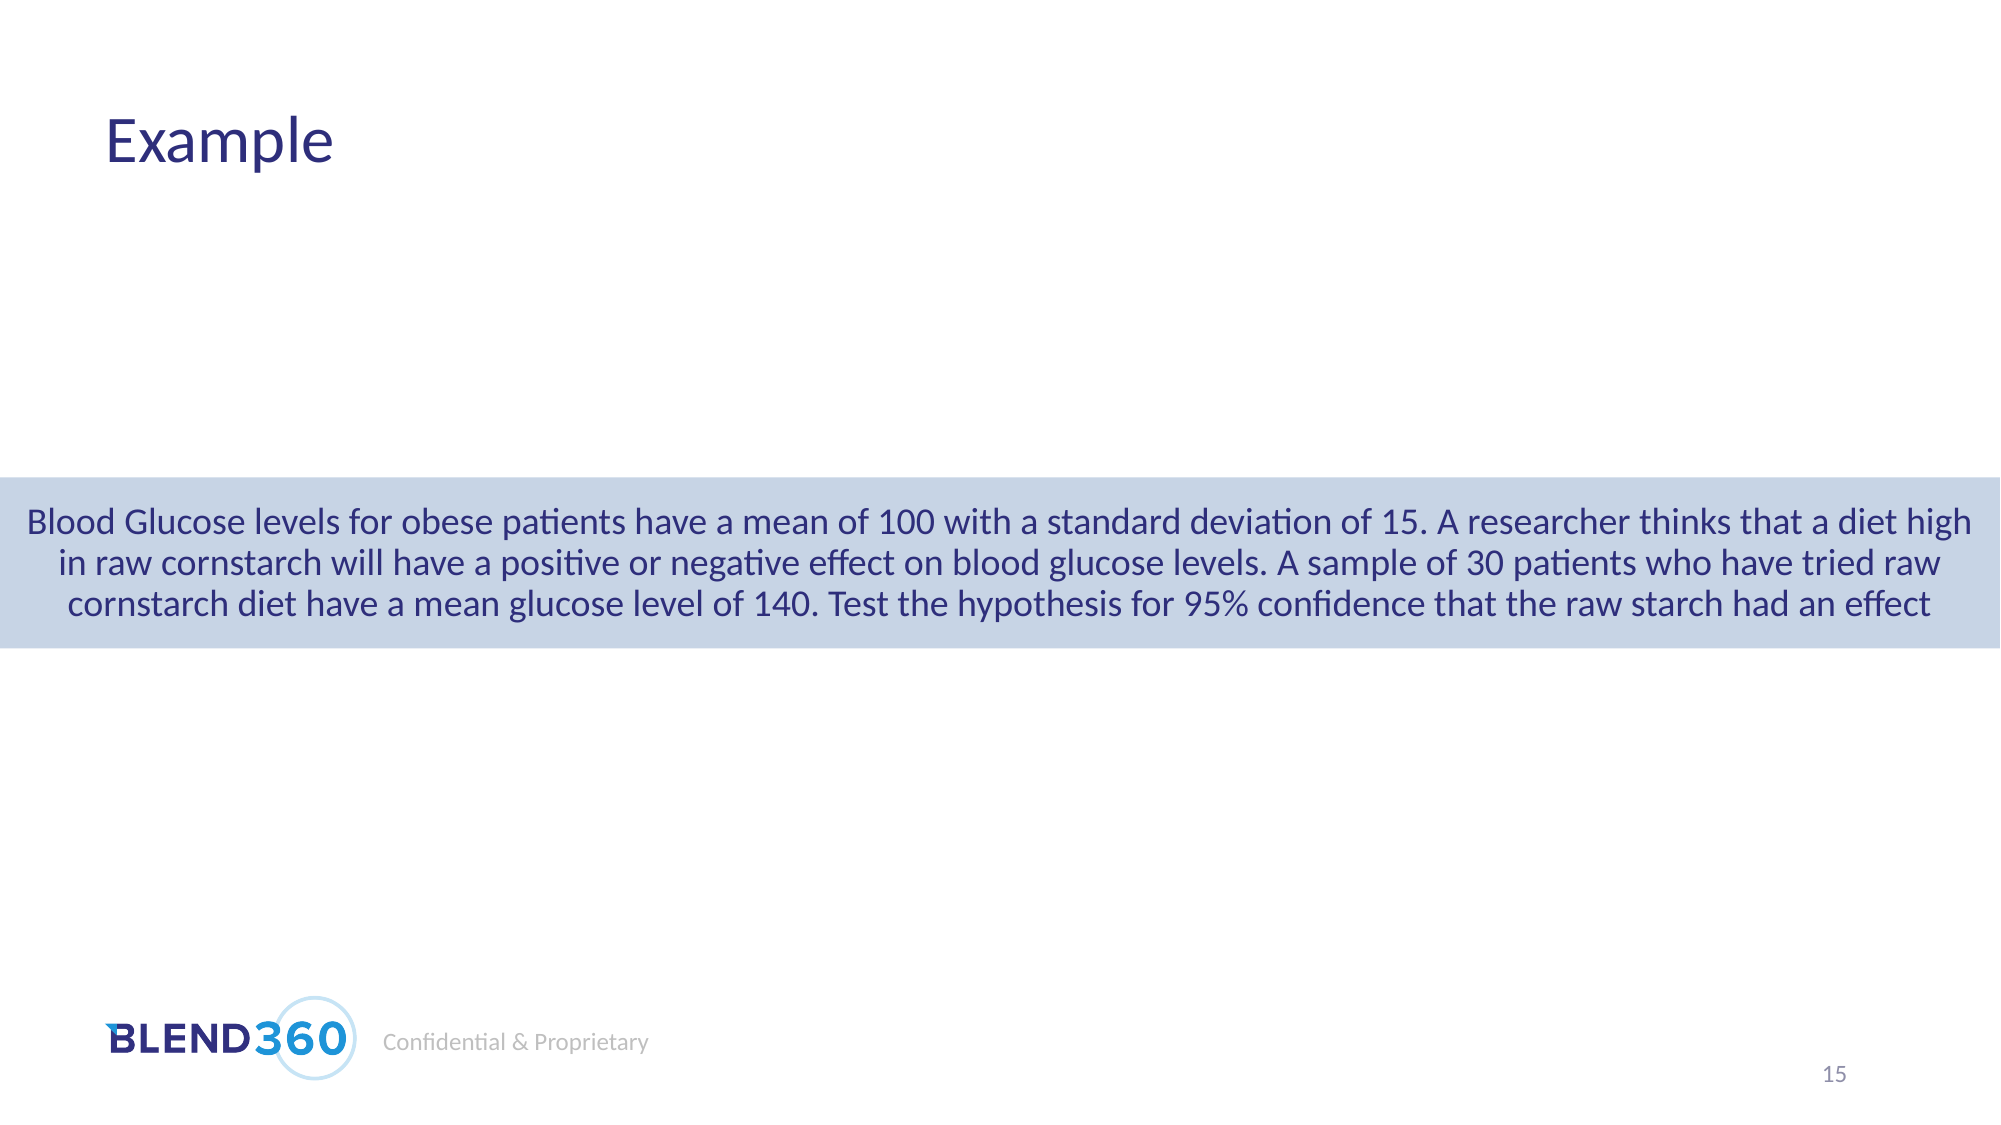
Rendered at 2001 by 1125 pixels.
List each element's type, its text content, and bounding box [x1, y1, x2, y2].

picture [99, 988, 363, 1088]
title Example [105, 104, 1908, 214]
text_box Blood Glucose levels for obese patients have a mean of 100 with a standard deviation of 15. A researcher thinks that a diet high in raw cornstarch will have a positive or negative effect on blood glucose levels. A sample of 30 patients who have tried raw cornstarch diet have a mean glucose level of 140. Test the hypothesis for 95% confidence that the raw starch had an effect [0, 477, 2000, 649]
slide_number 15 [1412, 1042, 1863, 1103]
